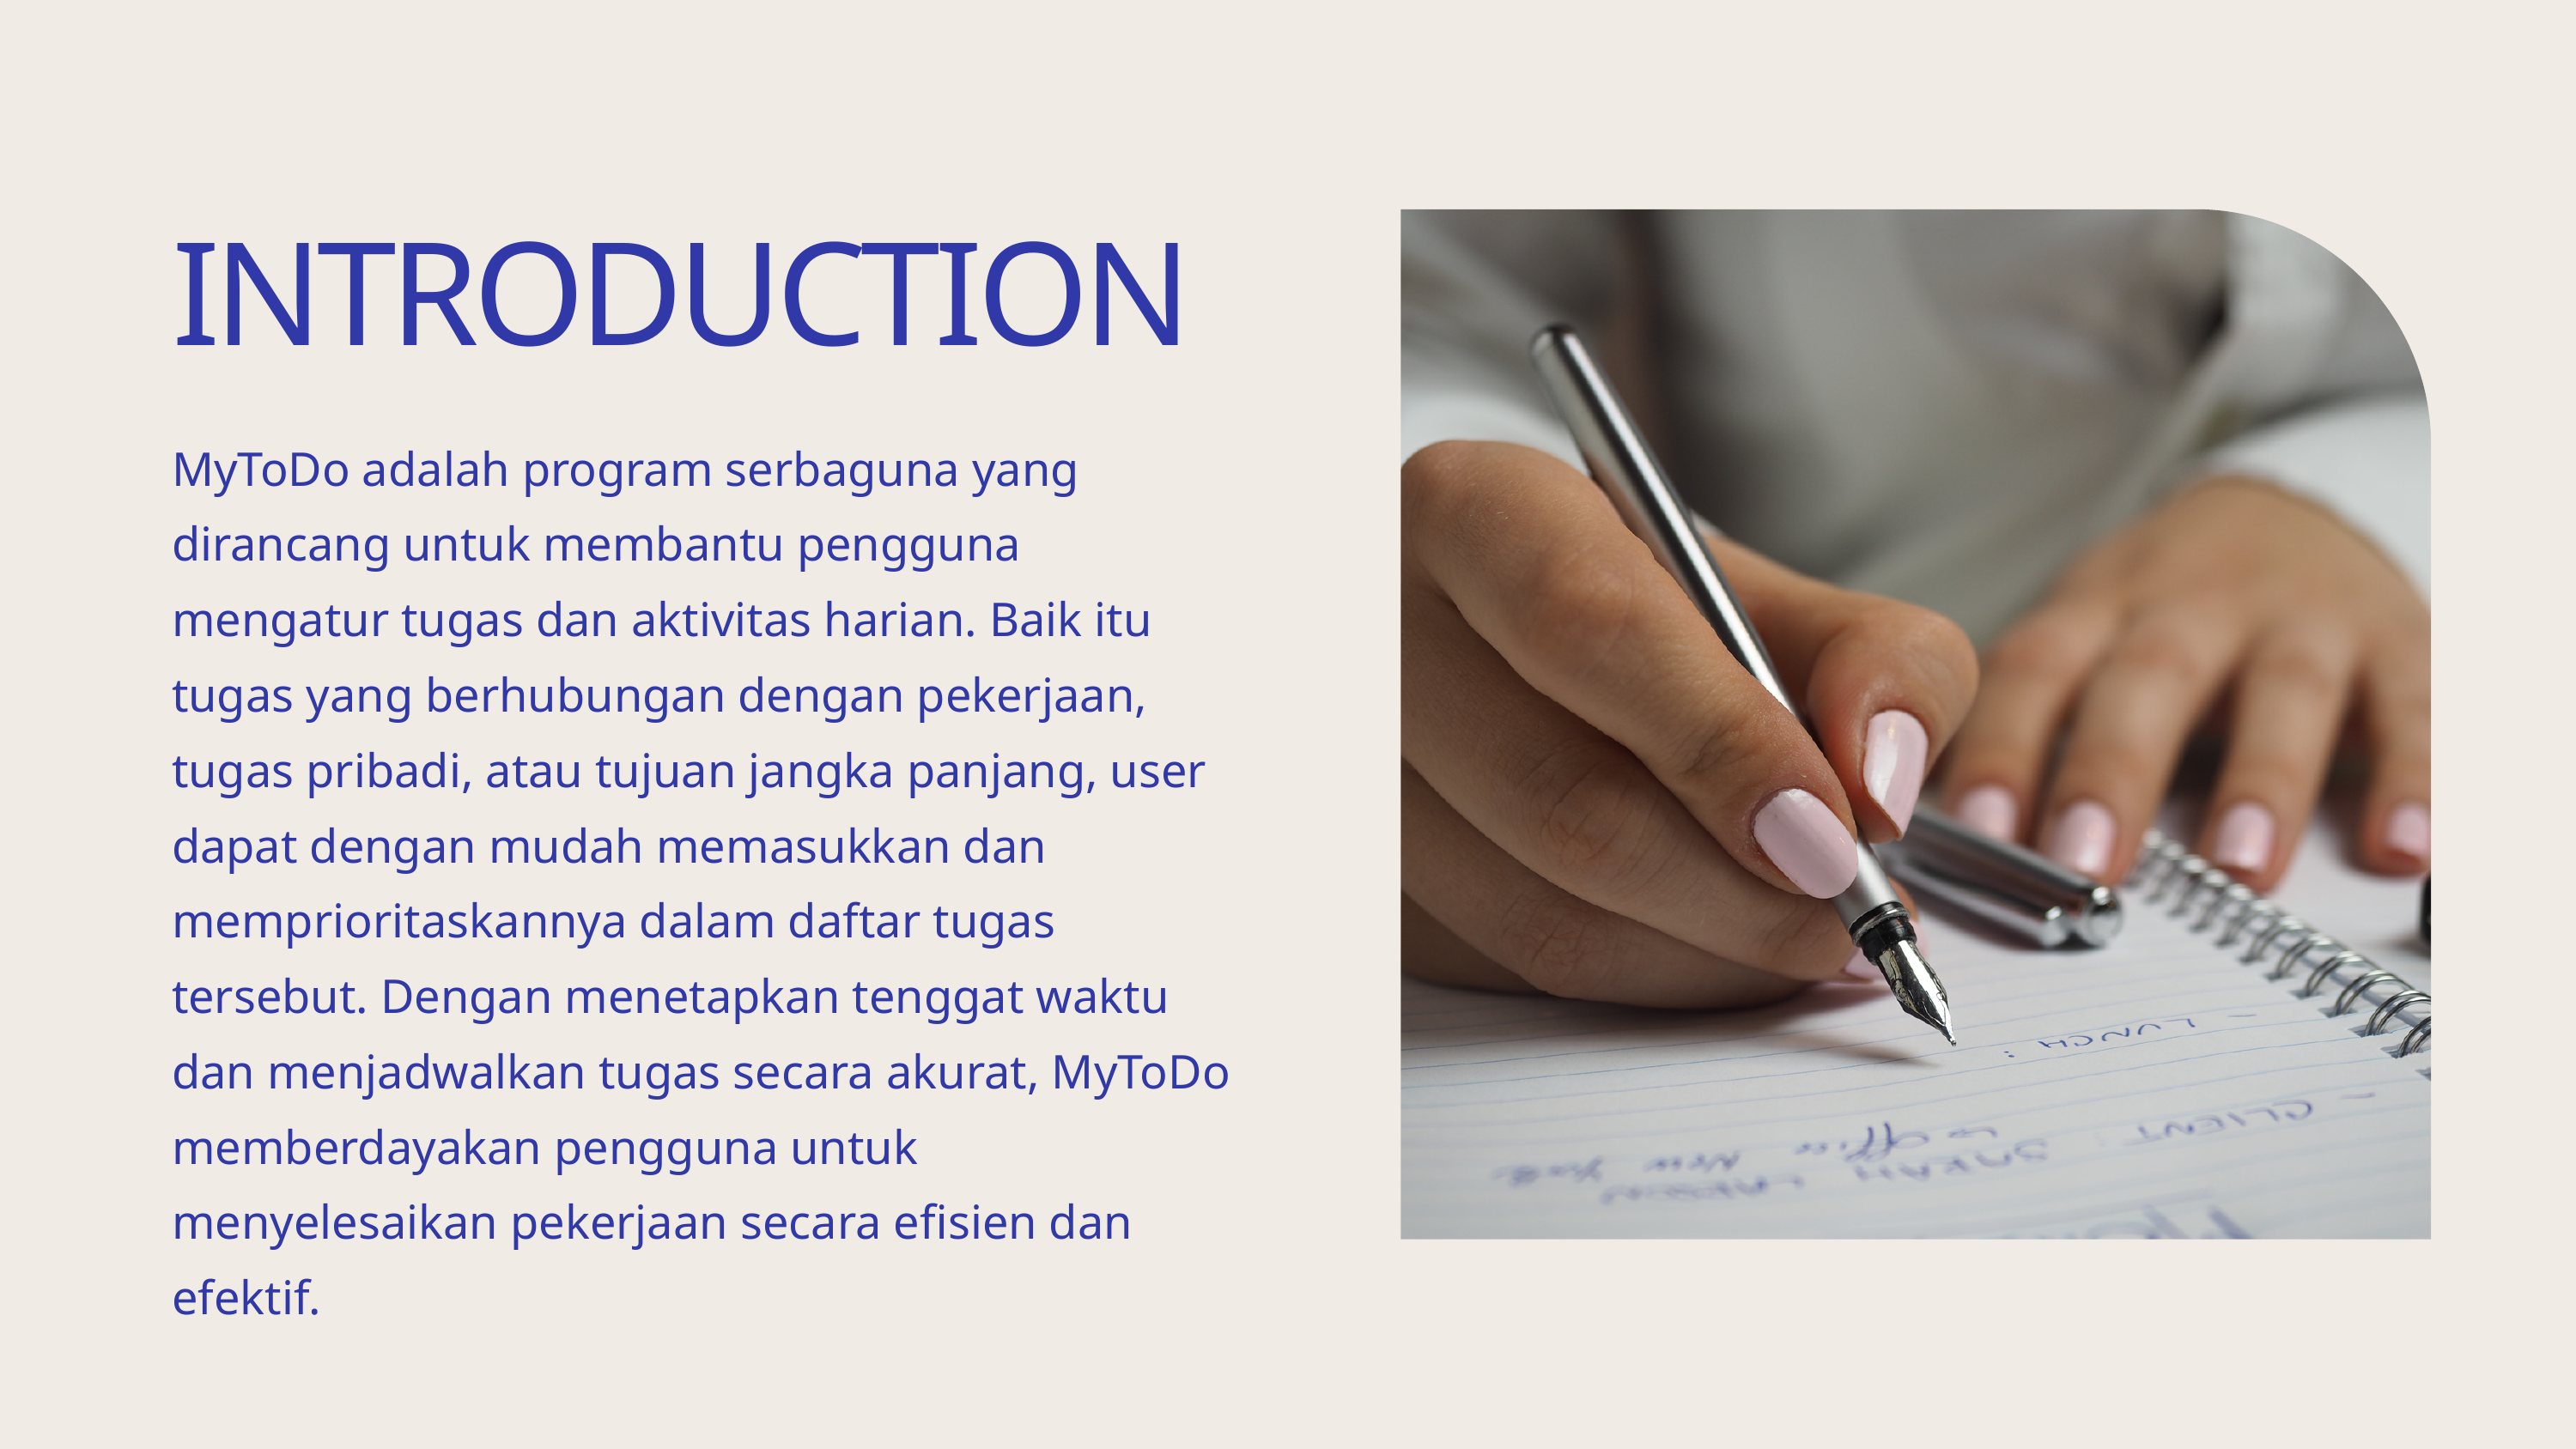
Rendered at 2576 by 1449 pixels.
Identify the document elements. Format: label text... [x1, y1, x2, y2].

text_box MyToDo adalah program serbaguna yang dirancang untuk membantu pengguna mengatur tugas dan aktivitas harian. Baik itu tugas yang berhubungan dengan pekerjaan, tugas pribadi, atau tujuan jangka panjang, user dapat dengan mudah memasukkan dan memprioritaskannya dalam daftar tugas tersebut. Dengan menetapkan tenggat waktu dan menjadwalkan tugas secara akurat, MyToDo memberdayakan pengguna untuk menyelesaikan pekerjaan secara efisien dan efektif. [171, 420, 1238, 1325]
text_box INTRODUCTION [171, 230, 1353, 374]
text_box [1400, 209, 2432, 1240]
